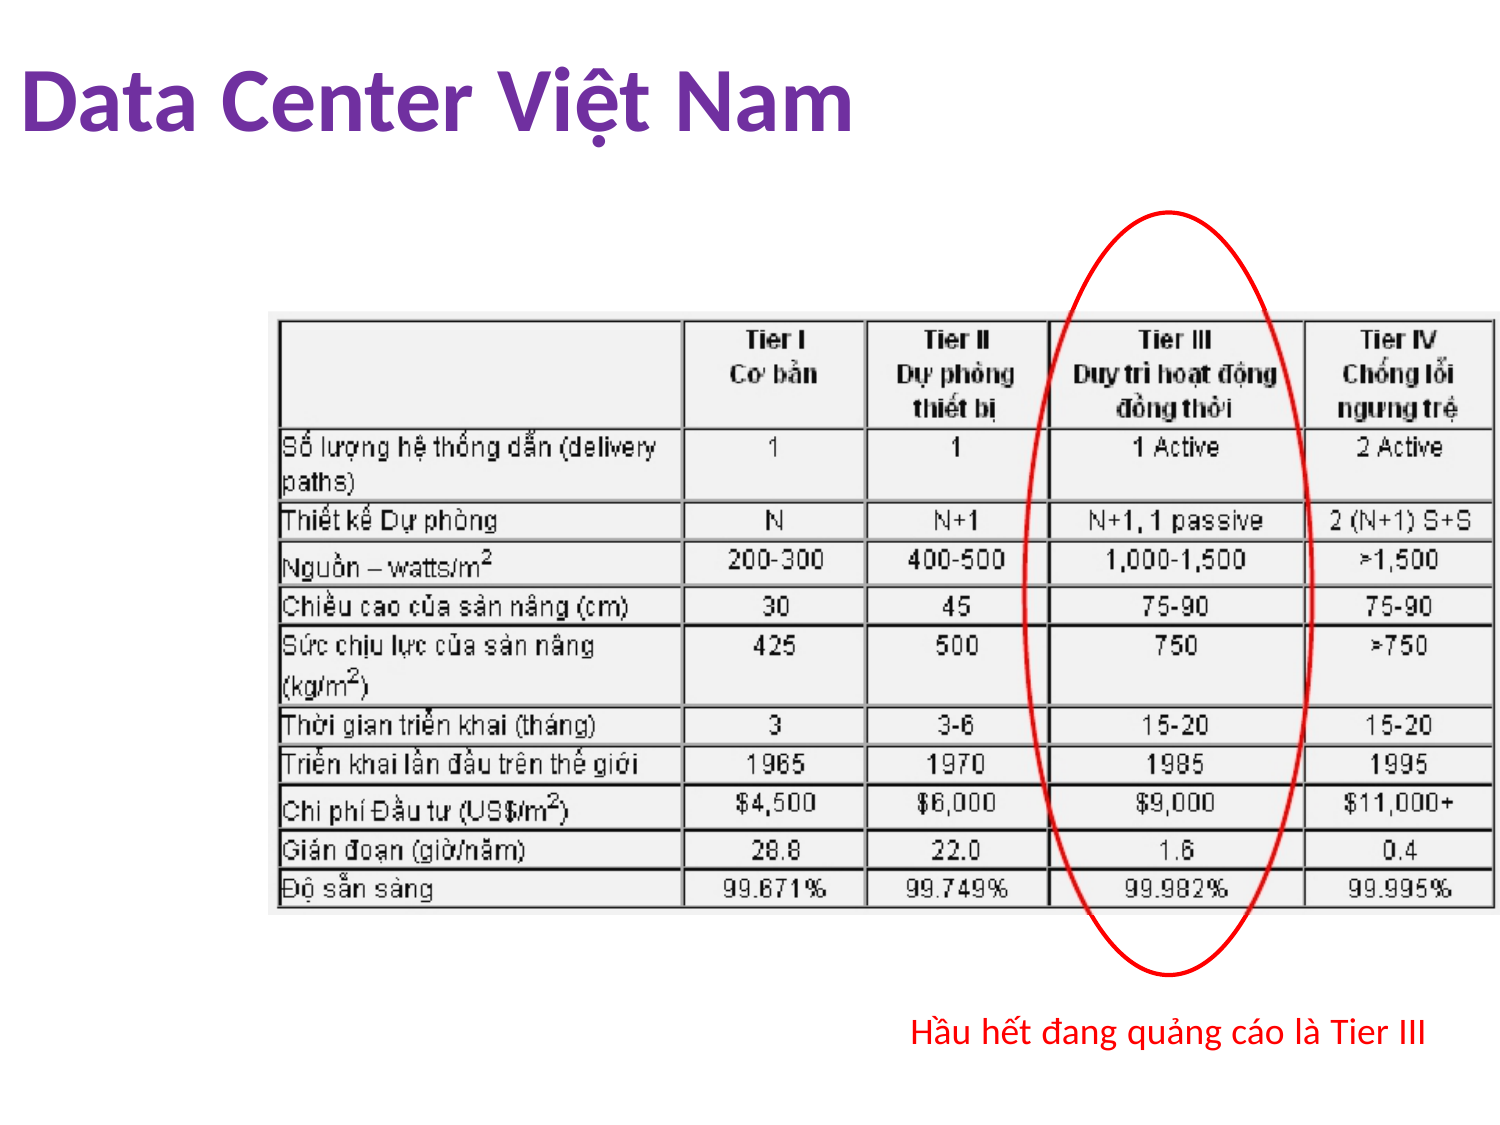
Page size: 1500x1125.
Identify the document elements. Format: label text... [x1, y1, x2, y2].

text_box [1071, 210, 1267, 308]
text_box [0, 0, 1500, 1125]
text_box Hầu hết đang quảng cáo là Tier III [910, 1014, 1427, 1060]
text_box Data Center Việt Nam [20, 58, 856, 158]
text_box [1093, 923, 1244, 978]
picture [268, 310, 1500, 915]
